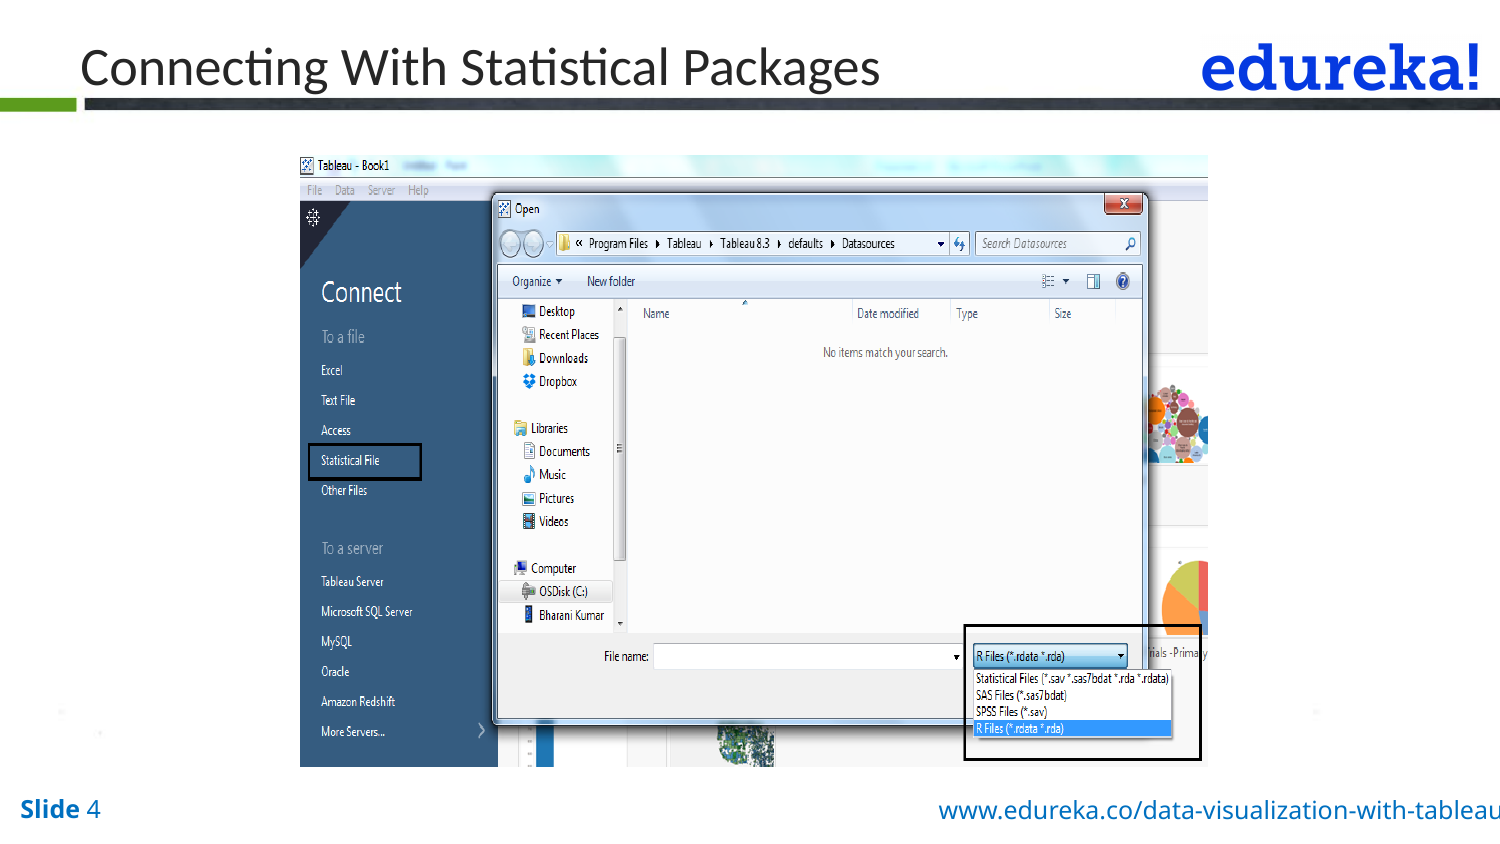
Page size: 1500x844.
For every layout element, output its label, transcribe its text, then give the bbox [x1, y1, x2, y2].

picture [0, 0, 1500, 844]
text_box Connecting With Statistical Packages [65, 23, 1138, 105]
